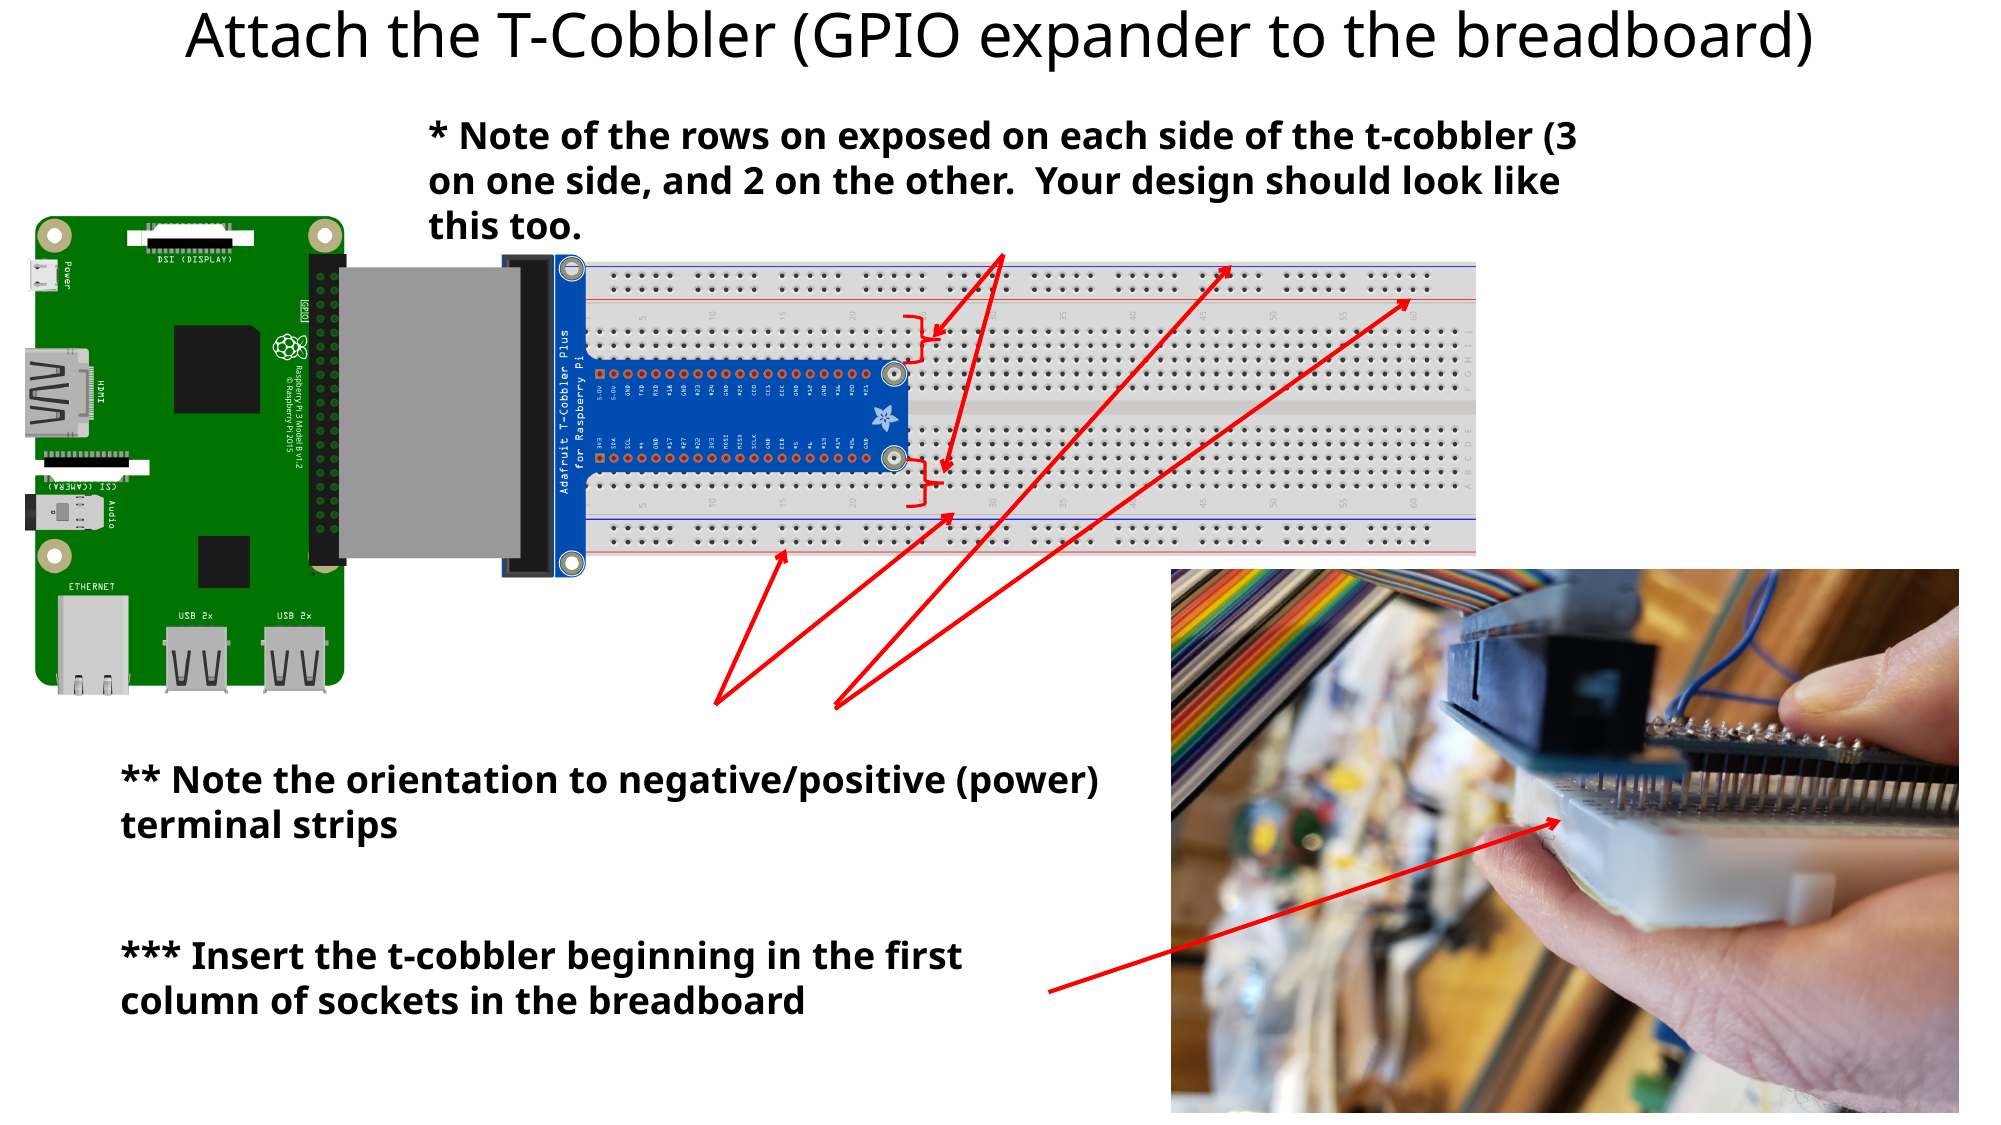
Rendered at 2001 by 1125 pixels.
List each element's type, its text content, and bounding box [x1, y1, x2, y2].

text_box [714, 511, 834, 706]
title Attach the T-Cobbler (GPIO expander to the breadboard) [30, 0, 1970, 79]
text_box *** Insert the t-cobbler beginning in the first column of sockets in the breadboard [105, 925, 1123, 1030]
text_box * Note of the rows on exposed on each side of the t-cobbler (3 on one side, and 2 on the other. Your design should look like this too. [413, 104, 1594, 255]
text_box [943, 210, 1004, 475]
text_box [834, 297, 1412, 710]
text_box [1047, 819, 1562, 993]
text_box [834, 264, 932, 297]
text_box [932, 210, 943, 339]
text_box ** Note the orientation to negative/positive (power) terminal strips [105, 748, 1123, 854]
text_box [1004, 264, 1233, 297]
picture [25, 216, 1959, 1113]
